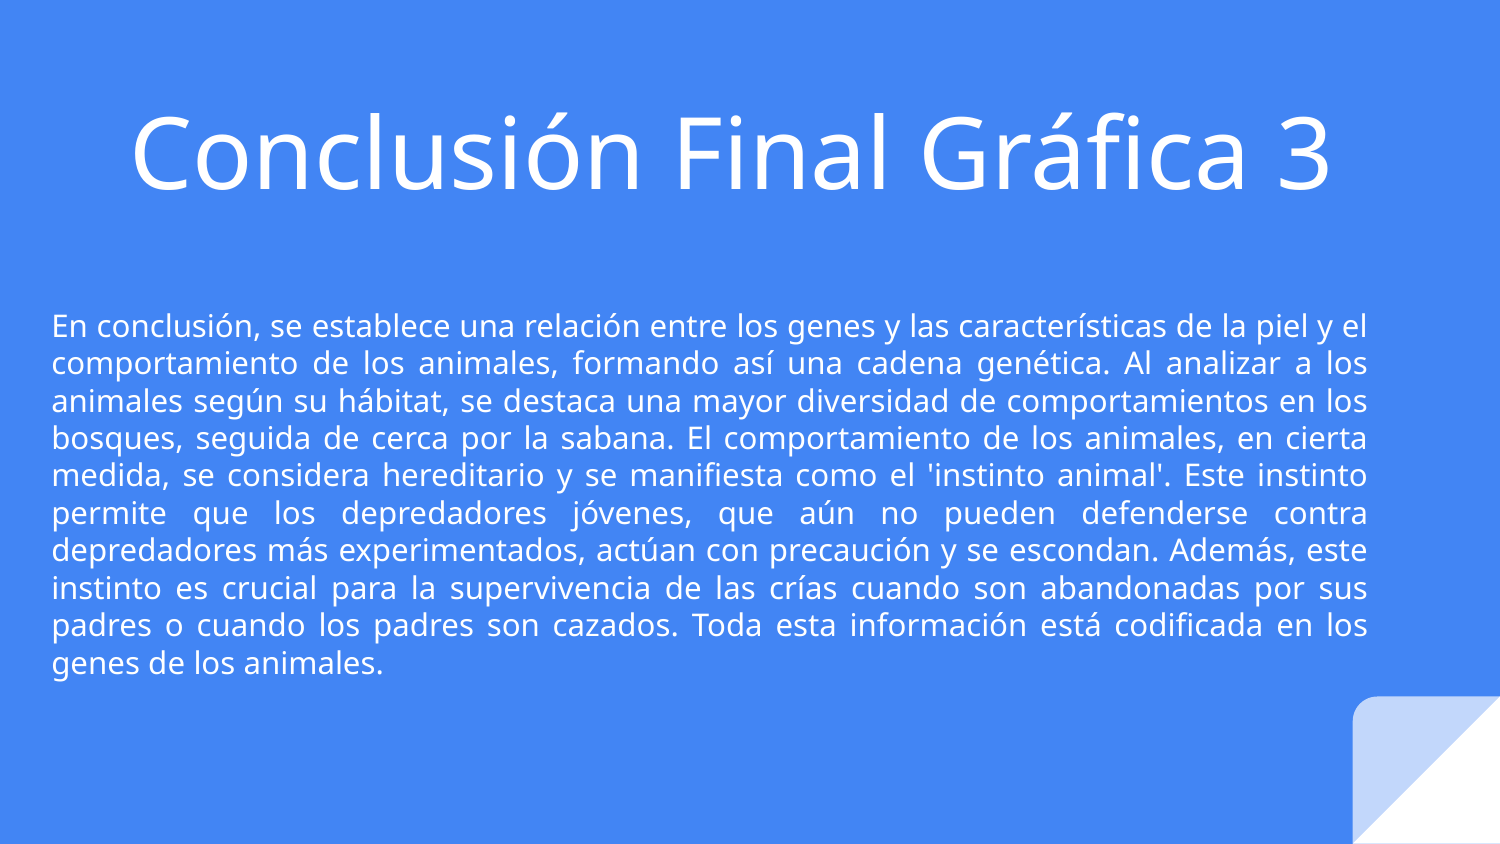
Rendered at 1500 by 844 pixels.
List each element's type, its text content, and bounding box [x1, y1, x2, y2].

subtitle En conclusión, se establece una relación entre los genes y las características de la piel y el comportamiento de los animales, formando así una cadena genética. Al analizar a los animales según su hábitat, se destaca una mayor diversidad de comportamientos en los bosques, seguida de cerca por la sabana. El comportamiento de los animales, en cierta medida, se considera hereditario y se manifiesta como el 'instinto animal'. Este instinto permite que los depredadores jóvenes, que aún no pueden defenderse contra depredadores más experimentados, actúan con precaución y se escondan. Además, este instinto es crucial para la supervivencia de las crías cuando son abandonadas por sus padres o cuando los padres son cazados. Toda esta información está codificada en los genes de los animales. [36, 290, 1385, 362]
title Conclusión Final Gráfica 3 [57, 71, 1407, 225]
